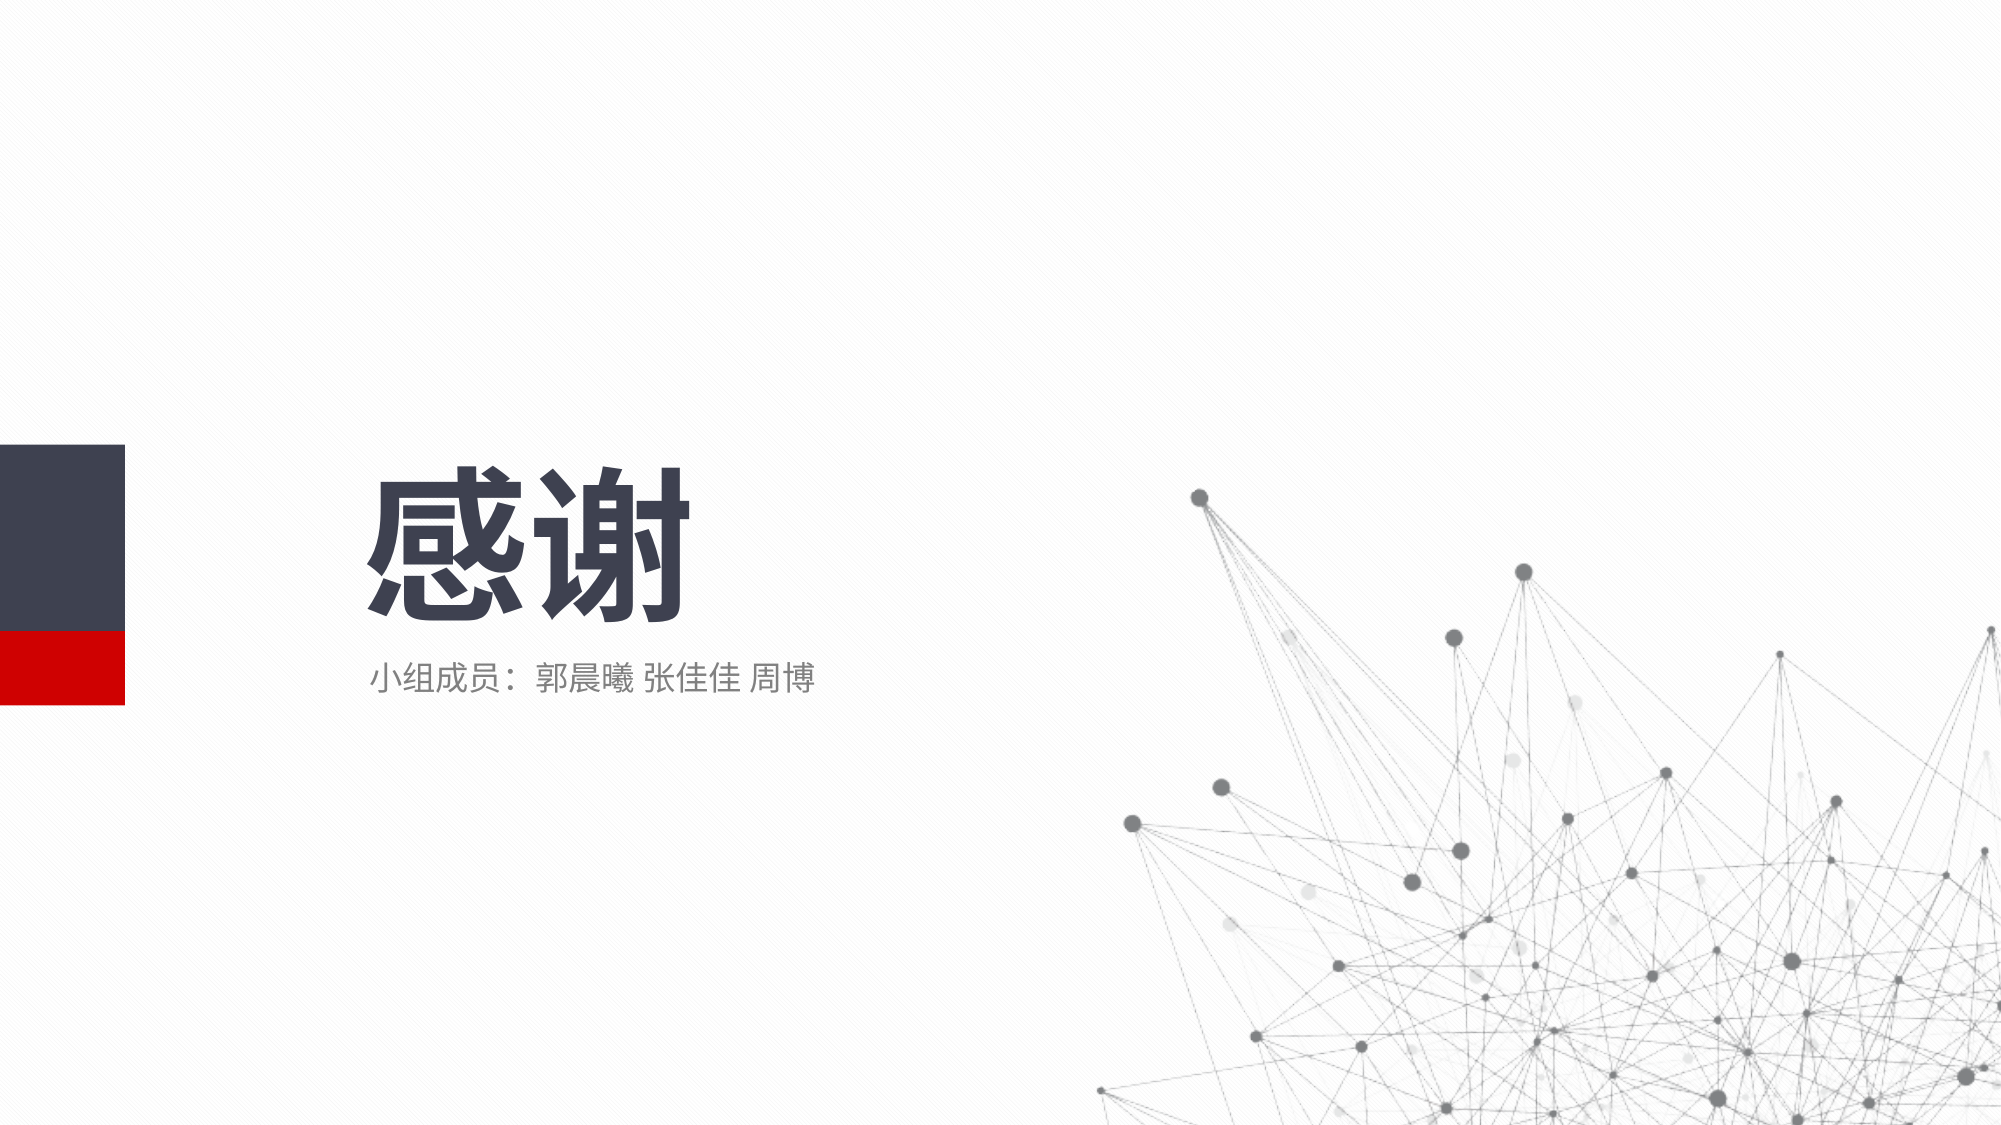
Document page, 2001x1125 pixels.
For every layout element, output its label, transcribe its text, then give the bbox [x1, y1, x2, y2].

text_box 小组成员：郭晨曦 张佳佳 周博 [204, 650, 627, 705]
text_box 感谢 [159, 434, 627, 650]
picture [435, 5, 2001, 1125]
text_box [0, 444, 125, 706]
